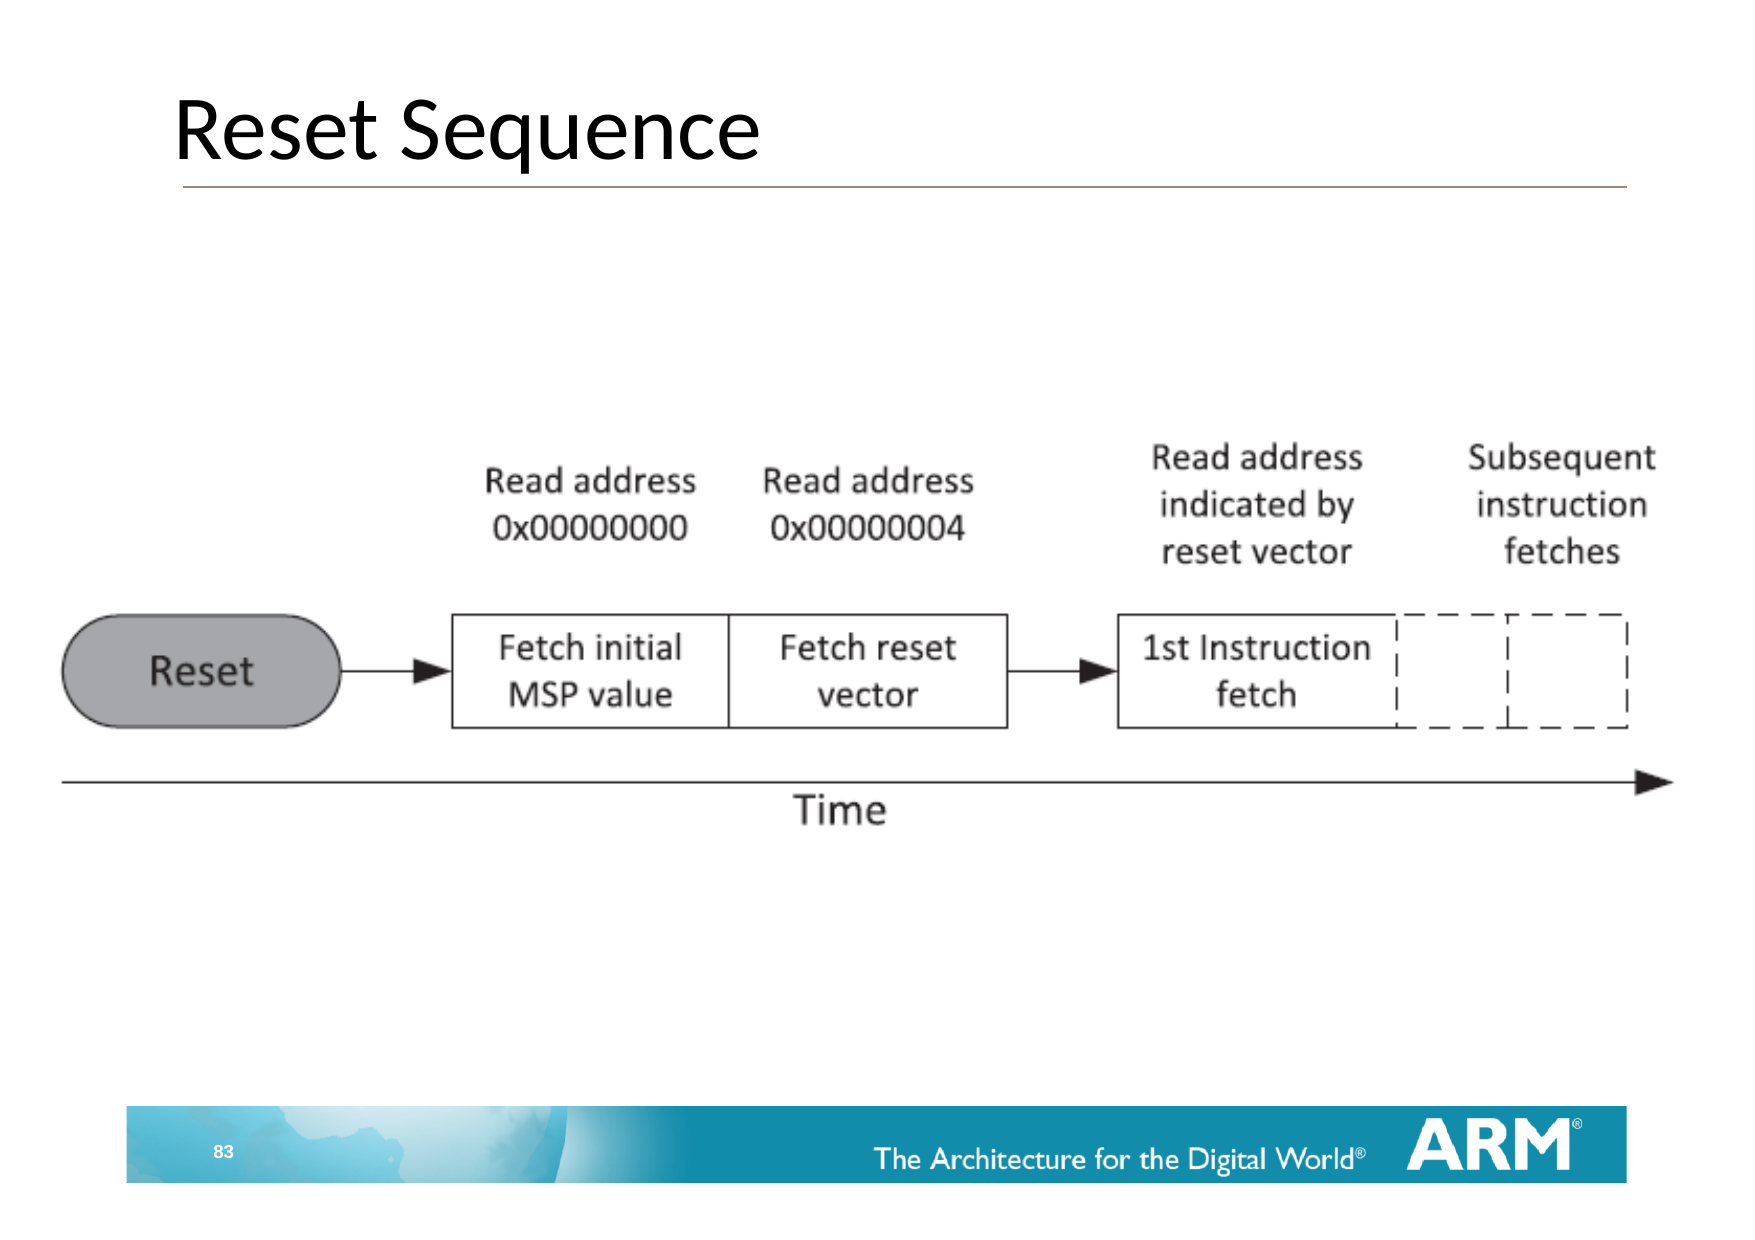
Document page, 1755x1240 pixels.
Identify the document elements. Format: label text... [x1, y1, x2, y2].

picture [126, 1106, 1627, 1183]
slide_number 83 [198, 1139, 287, 1187]
title Reset Sequence [173, 80, 1581, 172]
picture [31, 390, 1723, 850]
